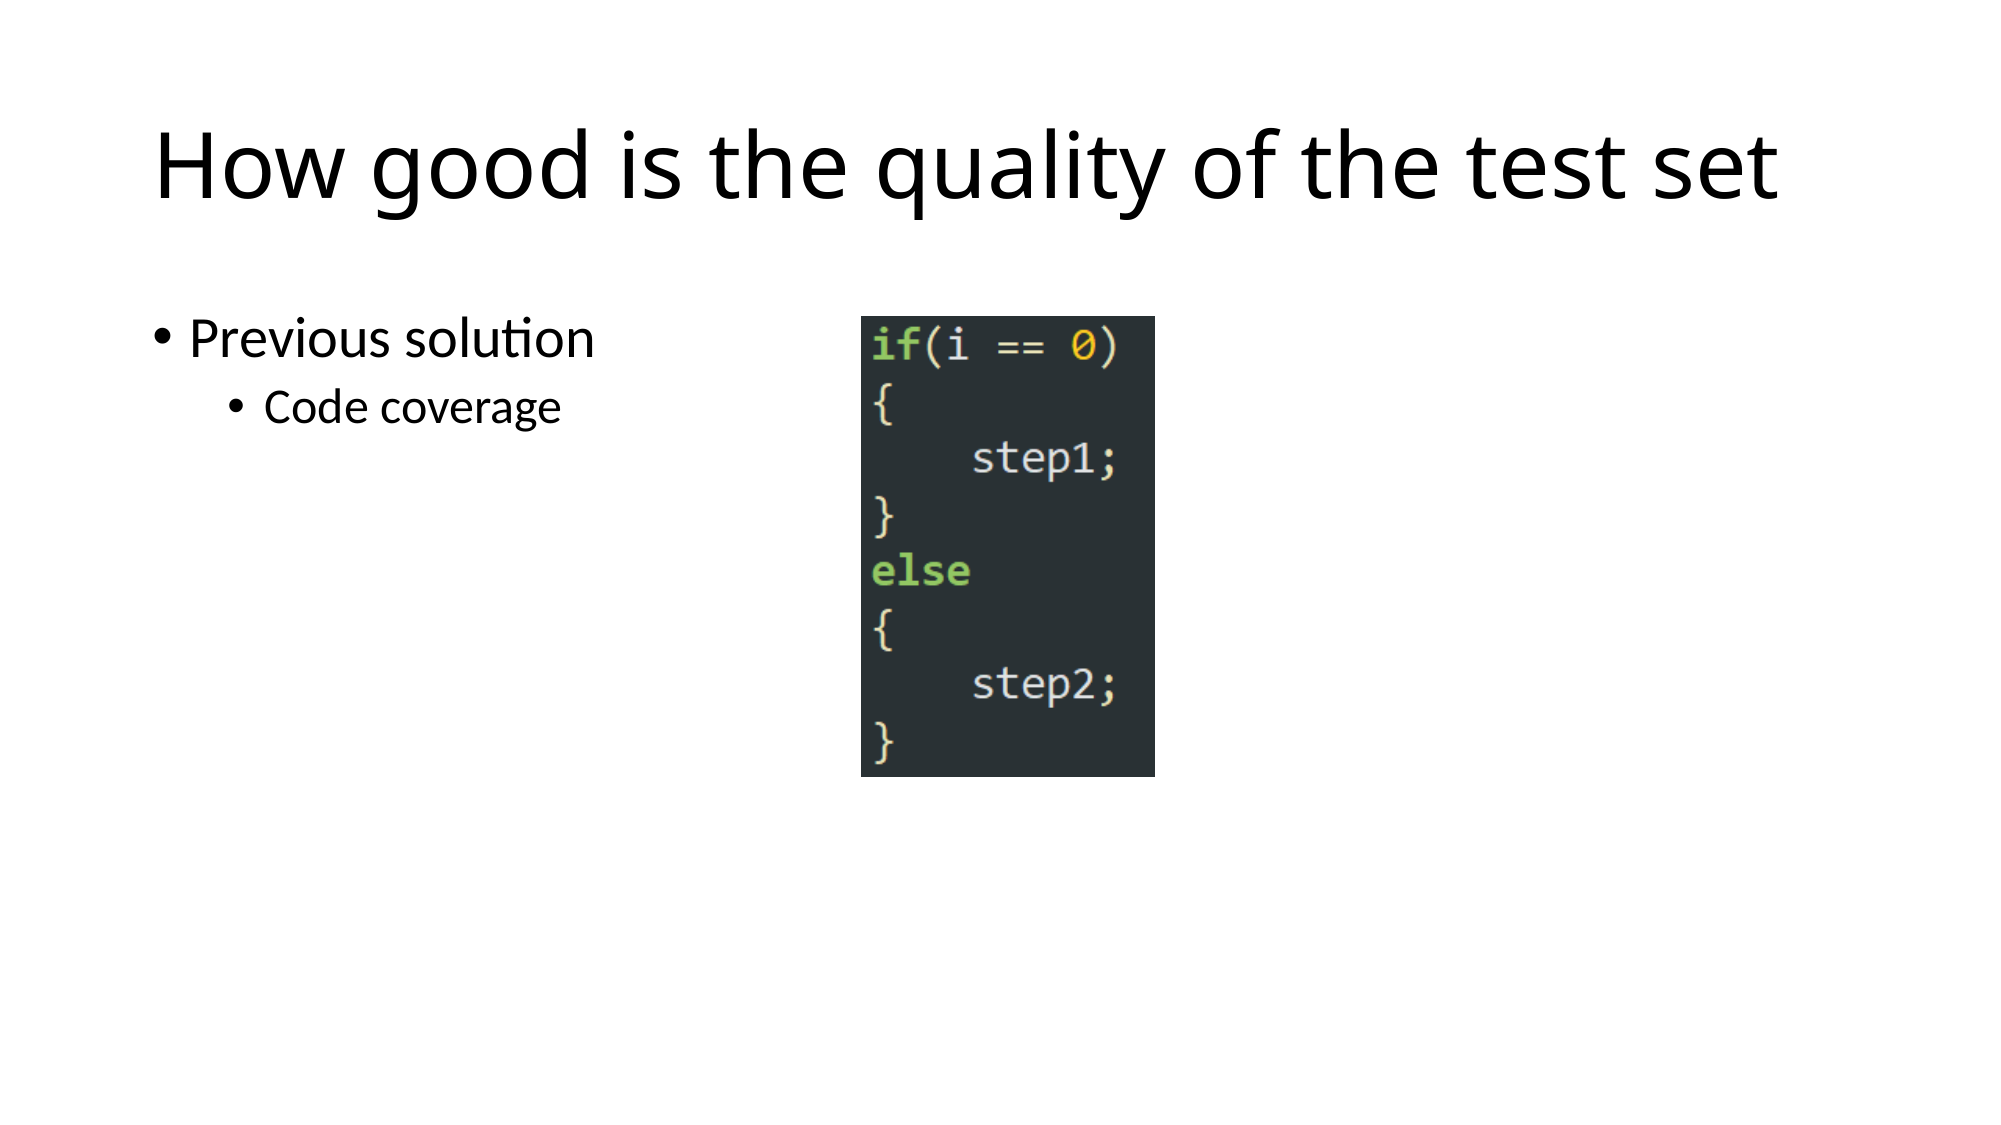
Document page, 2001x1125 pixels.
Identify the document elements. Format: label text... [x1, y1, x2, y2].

picture [861, 316, 1155, 777]
list Previous solution Code coverage [137, 300, 1863, 1125]
title How good is the quality of the test set [137, 59, 1863, 278]
